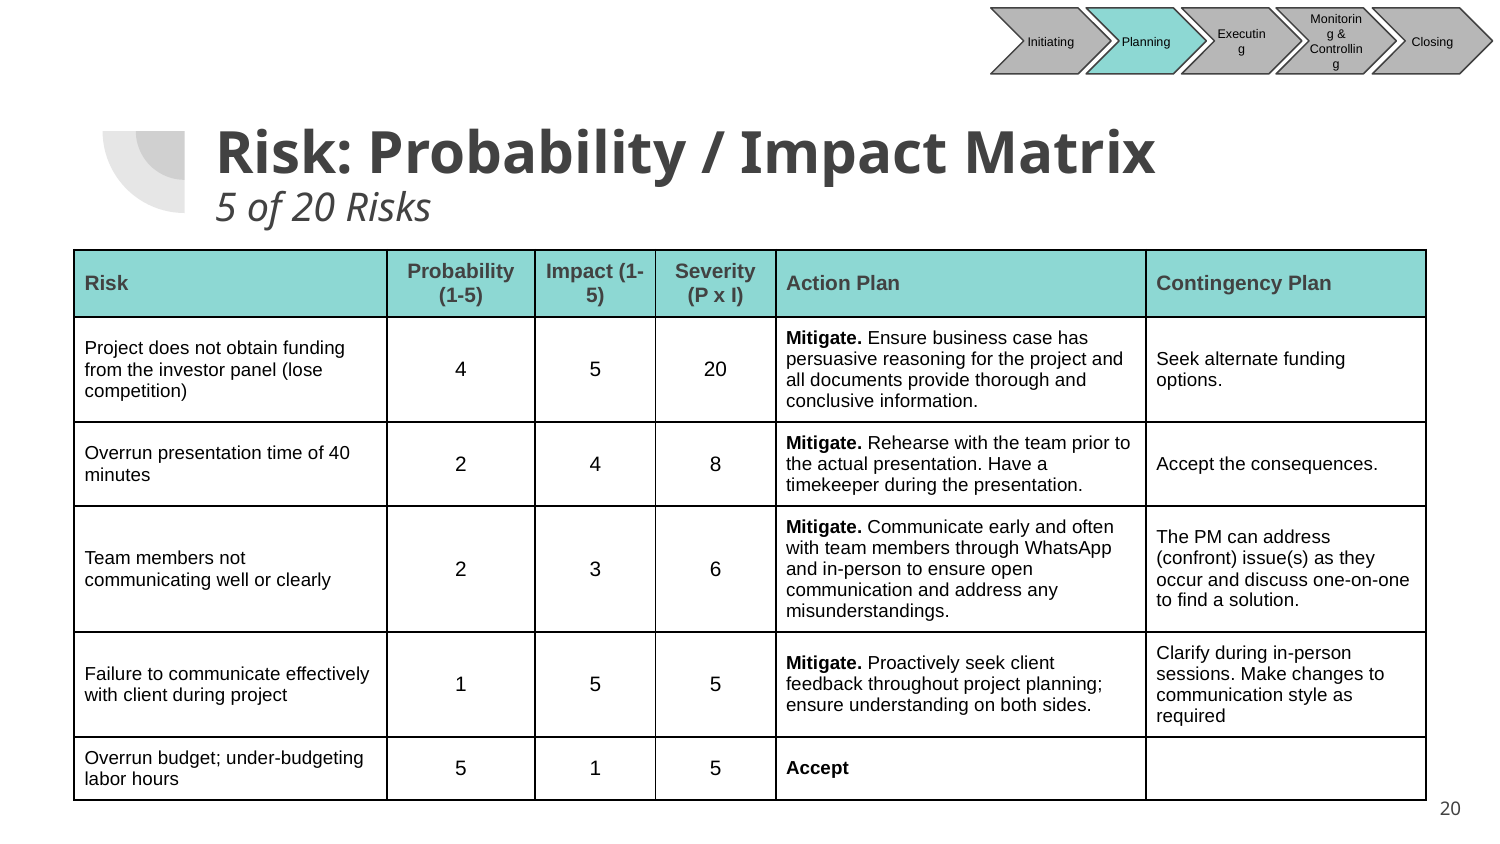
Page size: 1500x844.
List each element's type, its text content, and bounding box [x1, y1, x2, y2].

table_cell Team members not communicating well or clearly [75, 507, 386, 631]
table_cell 5 [388, 738, 534, 799]
table_cell Project does not obtain funding from the investor panel (lose competition) [75, 318, 386, 421]
title Risk: Probability / Impact Matrix [199, 95, 1241, 230]
table_cell 2 [388, 423, 534, 505]
text_box 5 of 20 Risks [199, 166, 481, 245]
table_cell 3 [536, 507, 655, 631]
table_cell 2 [388, 507, 534, 631]
table_header Severity (P x I) [656, 251, 775, 316]
table_cell Mitigate. Ensure business case has persuasive reasoning for the project and all documents provide thorough and conclusive information. [777, 318, 1145, 421]
table_cell 5 [656, 633, 775, 736]
table_cell Accept the consequences. [1147, 423, 1425, 505]
table_cell 1 [536, 738, 655, 799]
table_cell 4 [536, 423, 655, 505]
table_cell Overrun budget; under-budgeting labor hours [75, 738, 386, 799]
table_header Probability (1-5) [388, 251, 534, 316]
table_cell Accept [777, 738, 1145, 799]
table_cell 5 [536, 633, 655, 736]
table_cell 5 [656, 738, 775, 799]
table_cell Mitigate. Proactively seek client feedback throughout project planning; ensure understanding on both sides. [777, 633, 1145, 736]
table_cell 20 [656, 318, 775, 421]
table_header Impact (1-5) [536, 251, 655, 316]
table_cell [1147, 738, 1425, 799]
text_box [990, 7, 1493, 75]
slide_number ‹#› [1386, 777, 1477, 842]
table_header Contingency Plan [1147, 251, 1425, 316]
table_cell Overrun presentation time of 40 minutes [75, 423, 386, 505]
table_cell Seek alternate funding options. [1147, 318, 1425, 421]
table_cell 6 [656, 507, 775, 631]
table_cell Mitigate. Rehearse with the team prior to the actual presentation. Have a timekeeper during the presentation. [777, 423, 1145, 505]
table_cell Failure to communicate effectively with client during project [75, 633, 386, 736]
table_header Action Plan [777, 251, 1145, 316]
table_cell 5 [536, 318, 655, 421]
table_cell 1 [388, 633, 534, 736]
table_cell Mitigate. Communicate early and often with team members through WhatsApp and in-person to ensure open communication and address any misunderstandings. [777, 507, 1145, 631]
table_cell 8 [656, 423, 775, 505]
table_header Risk [75, 251, 386, 316]
table_cell The PM can address (confront) issue(s) as they occur and discuss one-on-one to find a solution. [1147, 507, 1425, 631]
table_cell Clarify during in-person sessions. Make changes to communication style as required [1147, 633, 1425, 736]
table_cell 4 [388, 318, 534, 421]
